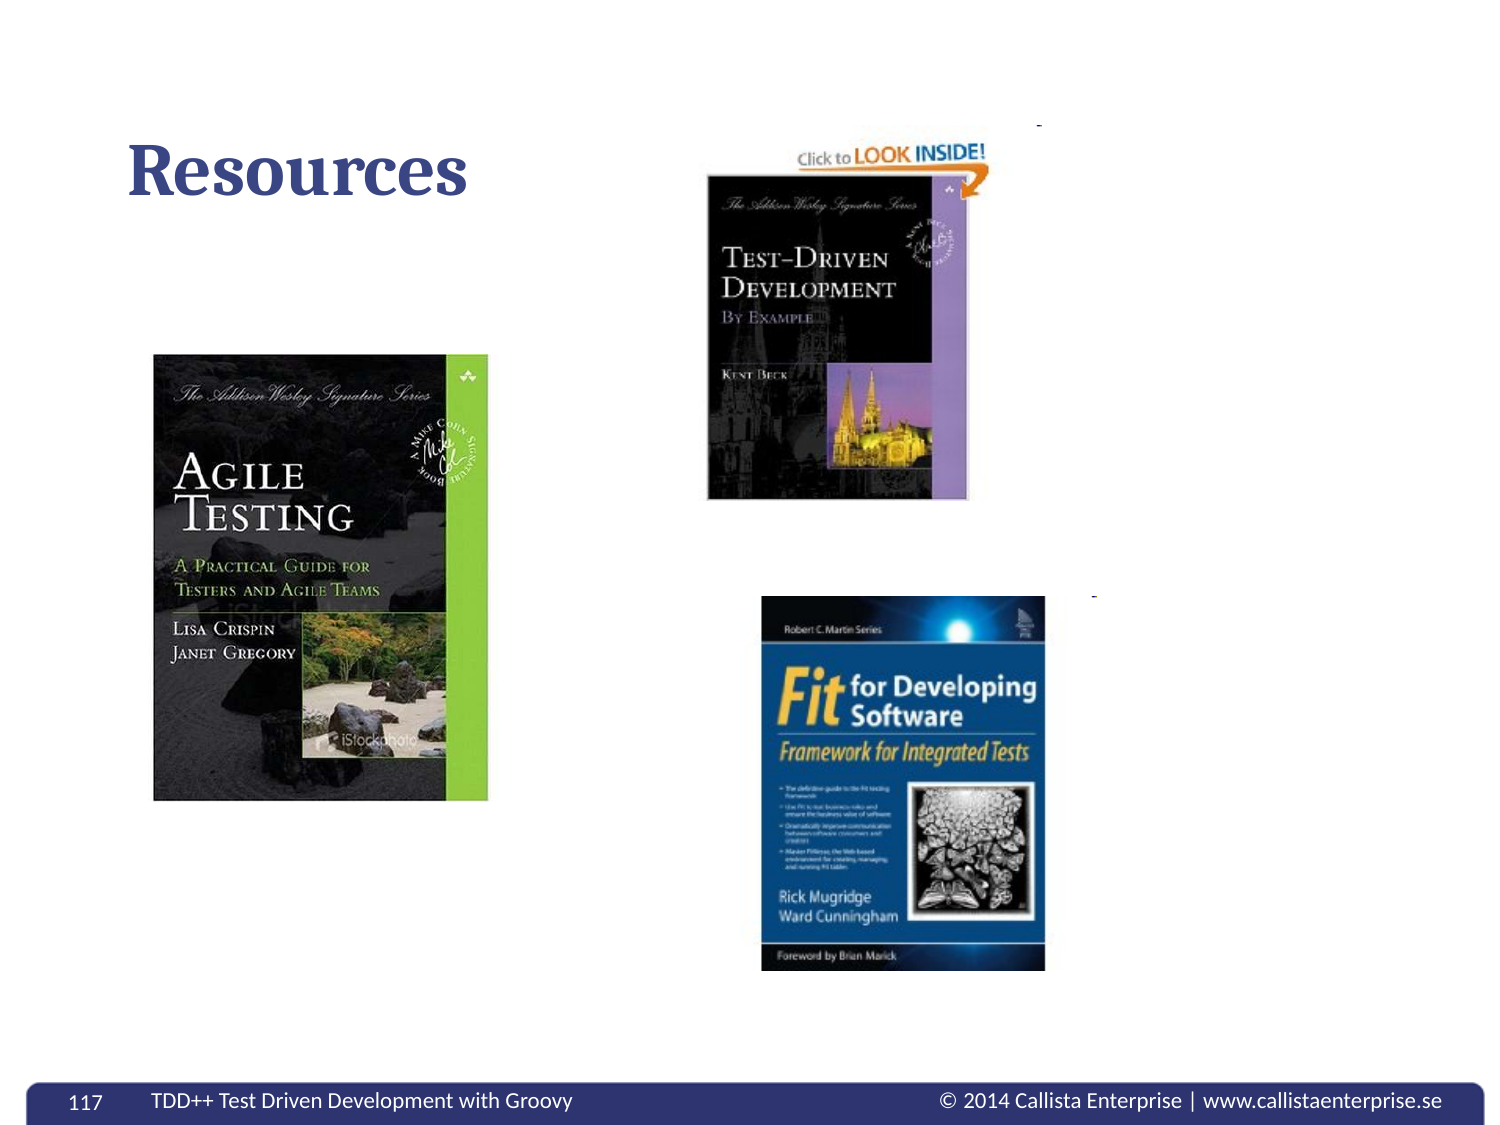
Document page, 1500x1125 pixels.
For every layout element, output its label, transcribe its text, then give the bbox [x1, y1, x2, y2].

title Resources [112, 93, 1388, 219]
picture [0, 0, 1500, 1125]
